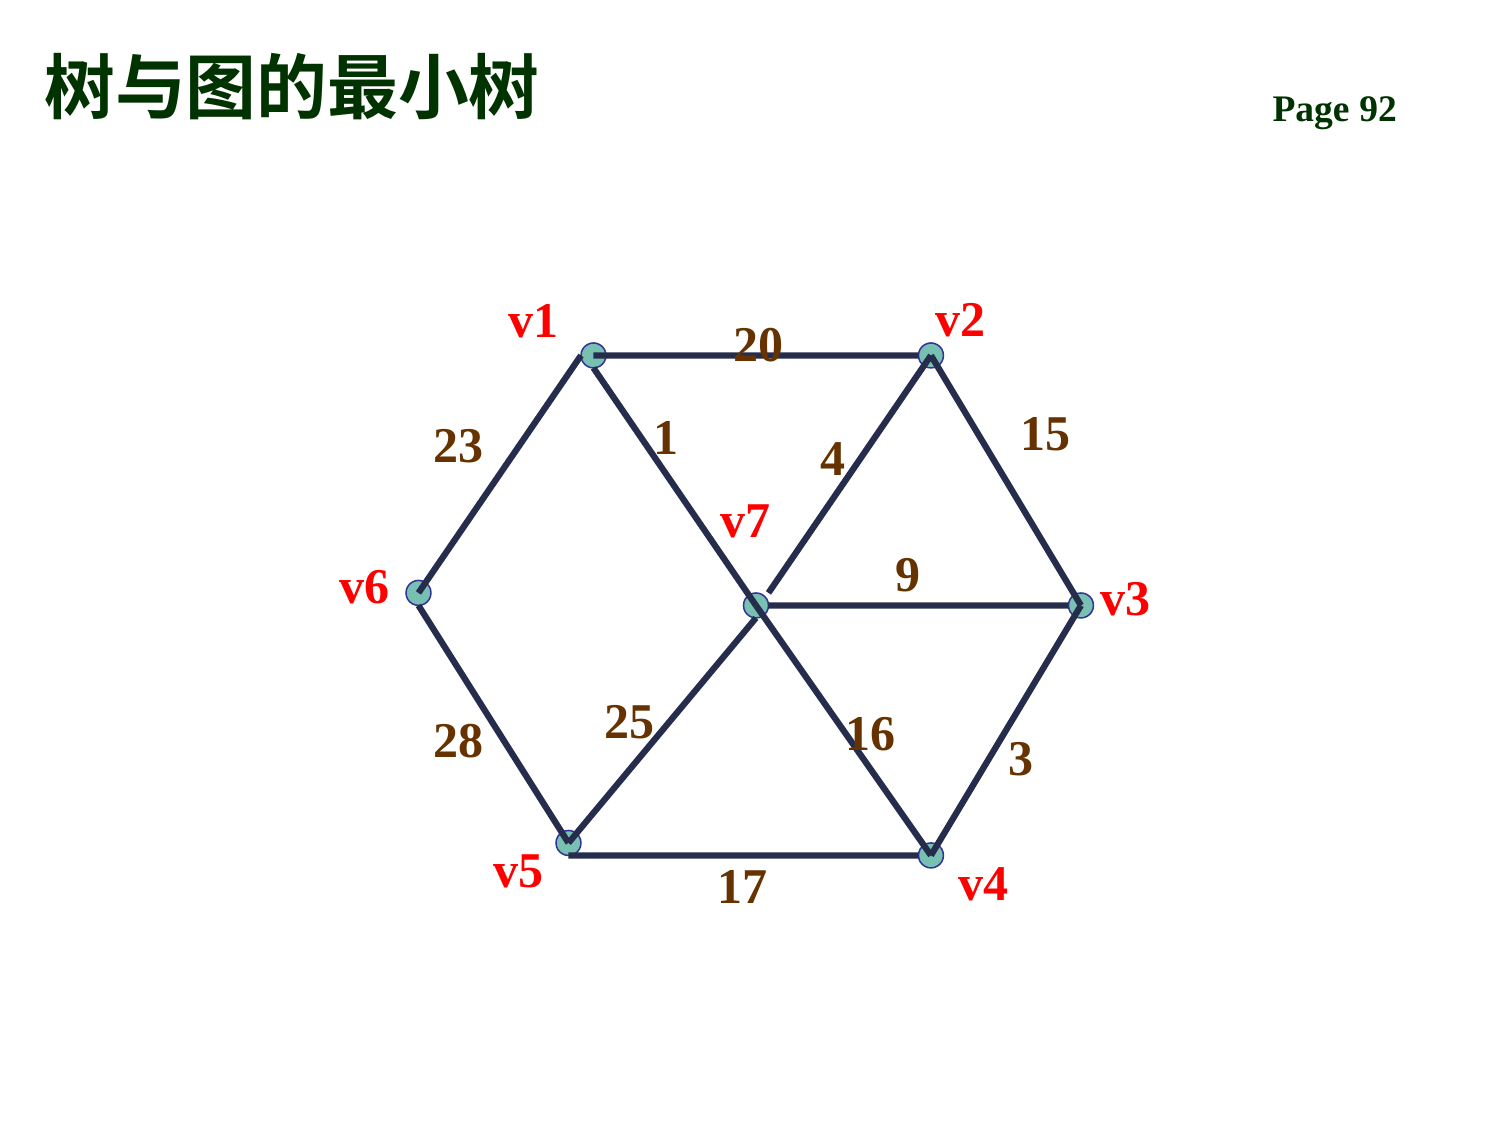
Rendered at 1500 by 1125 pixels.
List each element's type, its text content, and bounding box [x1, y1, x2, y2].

text_box v2 [920, 278, 1008, 354]
text_box 3 [993, 717, 1081, 793]
text_box 9 [880, 534, 969, 610]
text_box 4 [805, 417, 894, 493]
text_box v3 [1085, 558, 1174, 633]
title 树与图的最小树 [29, 18, 1235, 136]
text_box v5 [478, 830, 566, 906]
text_box 28 [418, 699, 506, 775]
text_box 17 [702, 846, 791, 921]
text_box 16 [830, 692, 919, 768]
text_box v6 [324, 546, 413, 622]
text_box 15 [1005, 392, 1094, 468]
text_box 20 [718, 304, 806, 379]
text_box [918, 349, 944, 368]
text_box [1068, 592, 1085, 618]
text_box [743, 592, 769, 618]
text_box [918, 842, 943, 868]
text_box [581, 342, 606, 368]
text_box v1 [493, 280, 581, 356]
text_box [566, 830, 581, 856]
text_box v7 [705, 480, 794, 556]
text_box 25 [589, 680, 678, 756]
text_box 23 [418, 405, 506, 481]
text_box [413, 580, 431, 606]
text_box 1 [638, 397, 727, 472]
text_box v4 [943, 842, 1031, 918]
